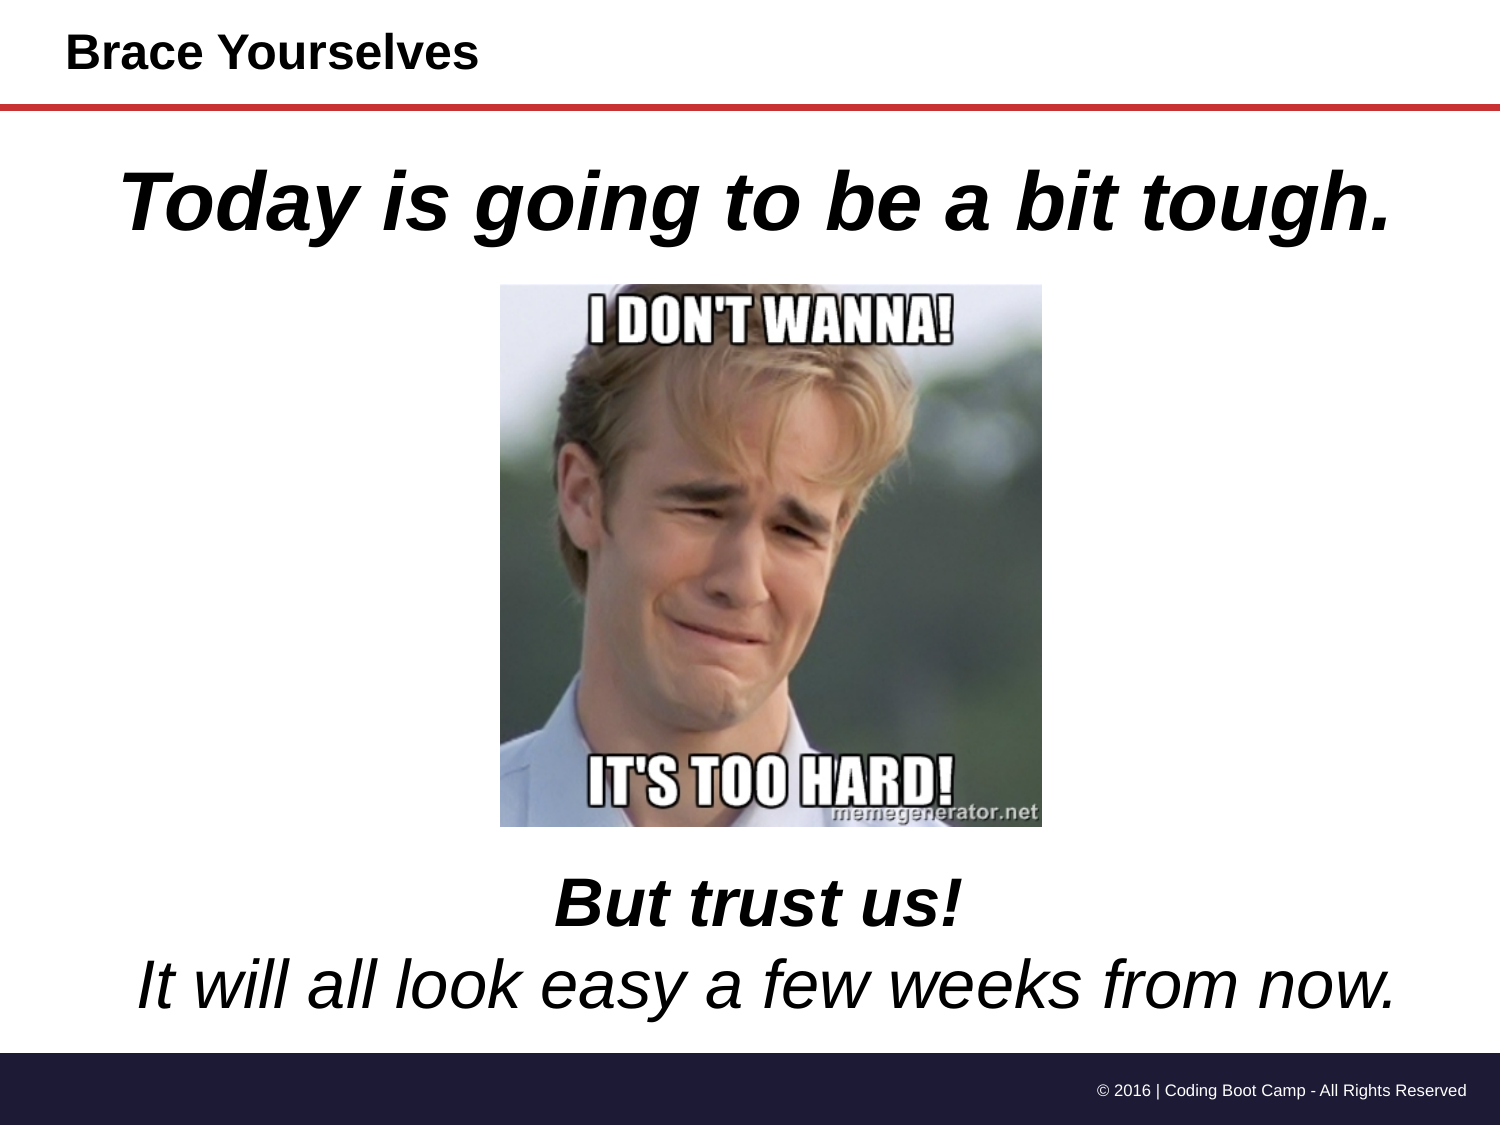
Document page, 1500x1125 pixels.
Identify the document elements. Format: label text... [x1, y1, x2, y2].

text_box Today is going to be a bit tough. [24, 107, 1488, 288]
text_box But trust us! It will all look easy a few weeks from now. [37, 849, 1500, 1030]
title Brace Yourselves [50, 0, 948, 107]
picture [499, 284, 1042, 827]
